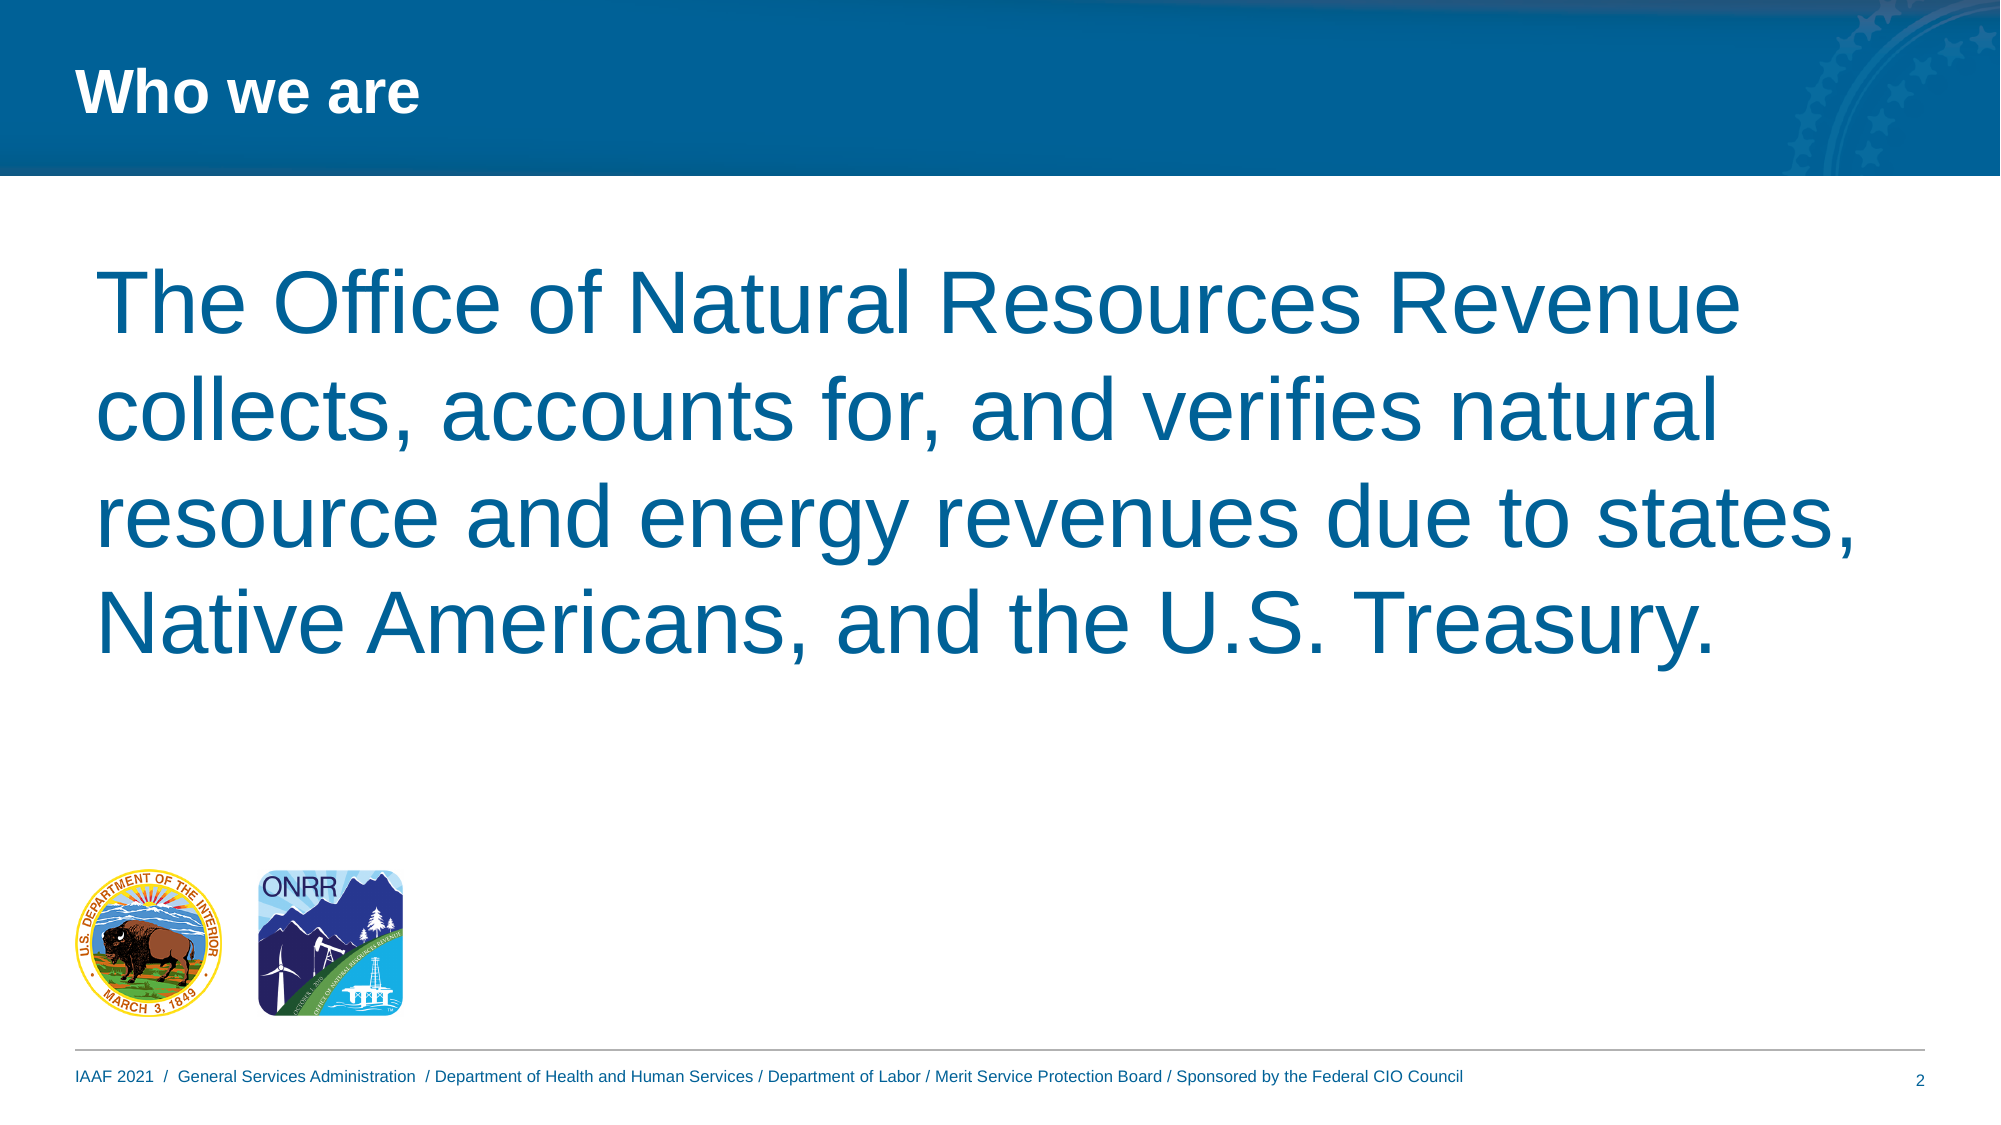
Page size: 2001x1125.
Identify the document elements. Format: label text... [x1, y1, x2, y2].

list The Office of Natural Resources Revenue collects, accounts for, and verifies natural resource and energy revenues due to states, Native Americans, and the U.S. Treasury. [75, 224, 1925, 1035]
picture [0, 0, 2000, 176]
picture [74, 869, 222, 1017]
picture [0, 168, 666, 176]
title Who we are [75, 52, 1800, 128]
slide_number 2 [1880, 1065, 1925, 1095]
picture [257, 869, 405, 1017]
